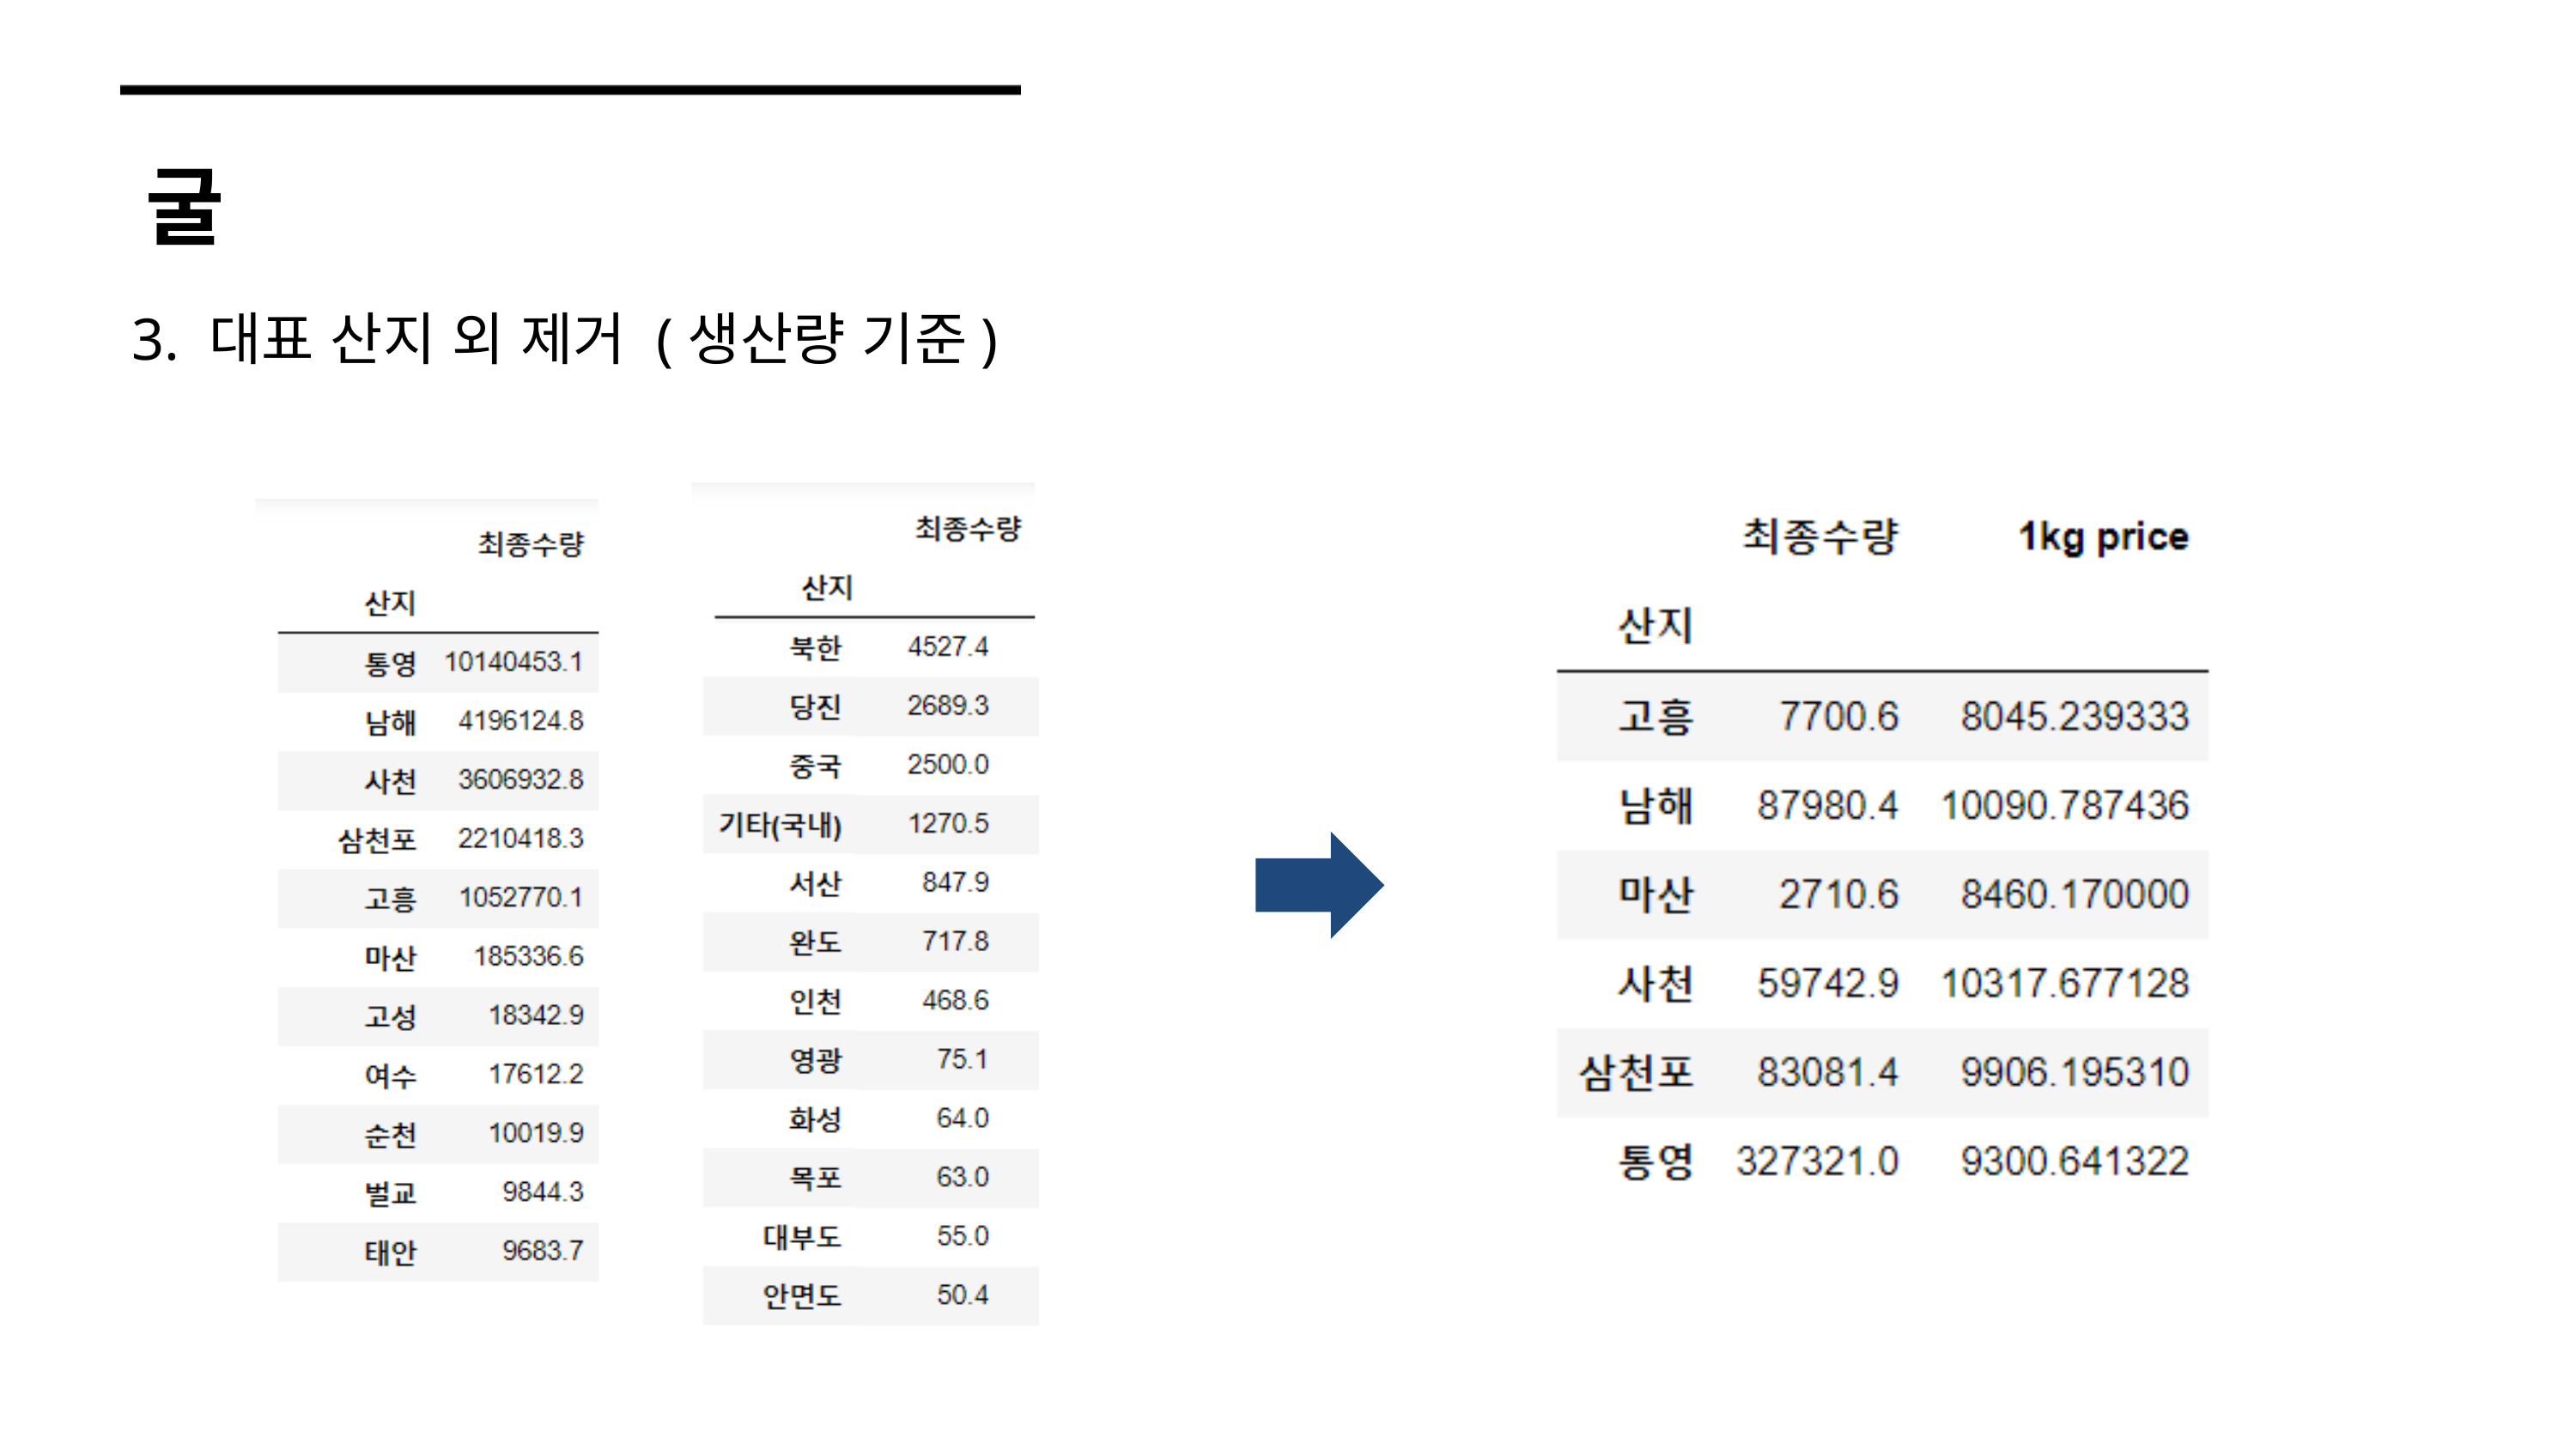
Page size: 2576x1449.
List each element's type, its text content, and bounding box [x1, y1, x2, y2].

text_box [1254, 829, 1387, 941]
picture [1534, 482, 2249, 1246]
text_box 굴 [132, 166, 483, 242]
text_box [120, 71, 1022, 109]
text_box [255, 498, 599, 1282]
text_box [680, 482, 1040, 1332]
text_box 3. 대표 산지 외 제거 (생산량 기준) [104, 300, 1600, 375]
